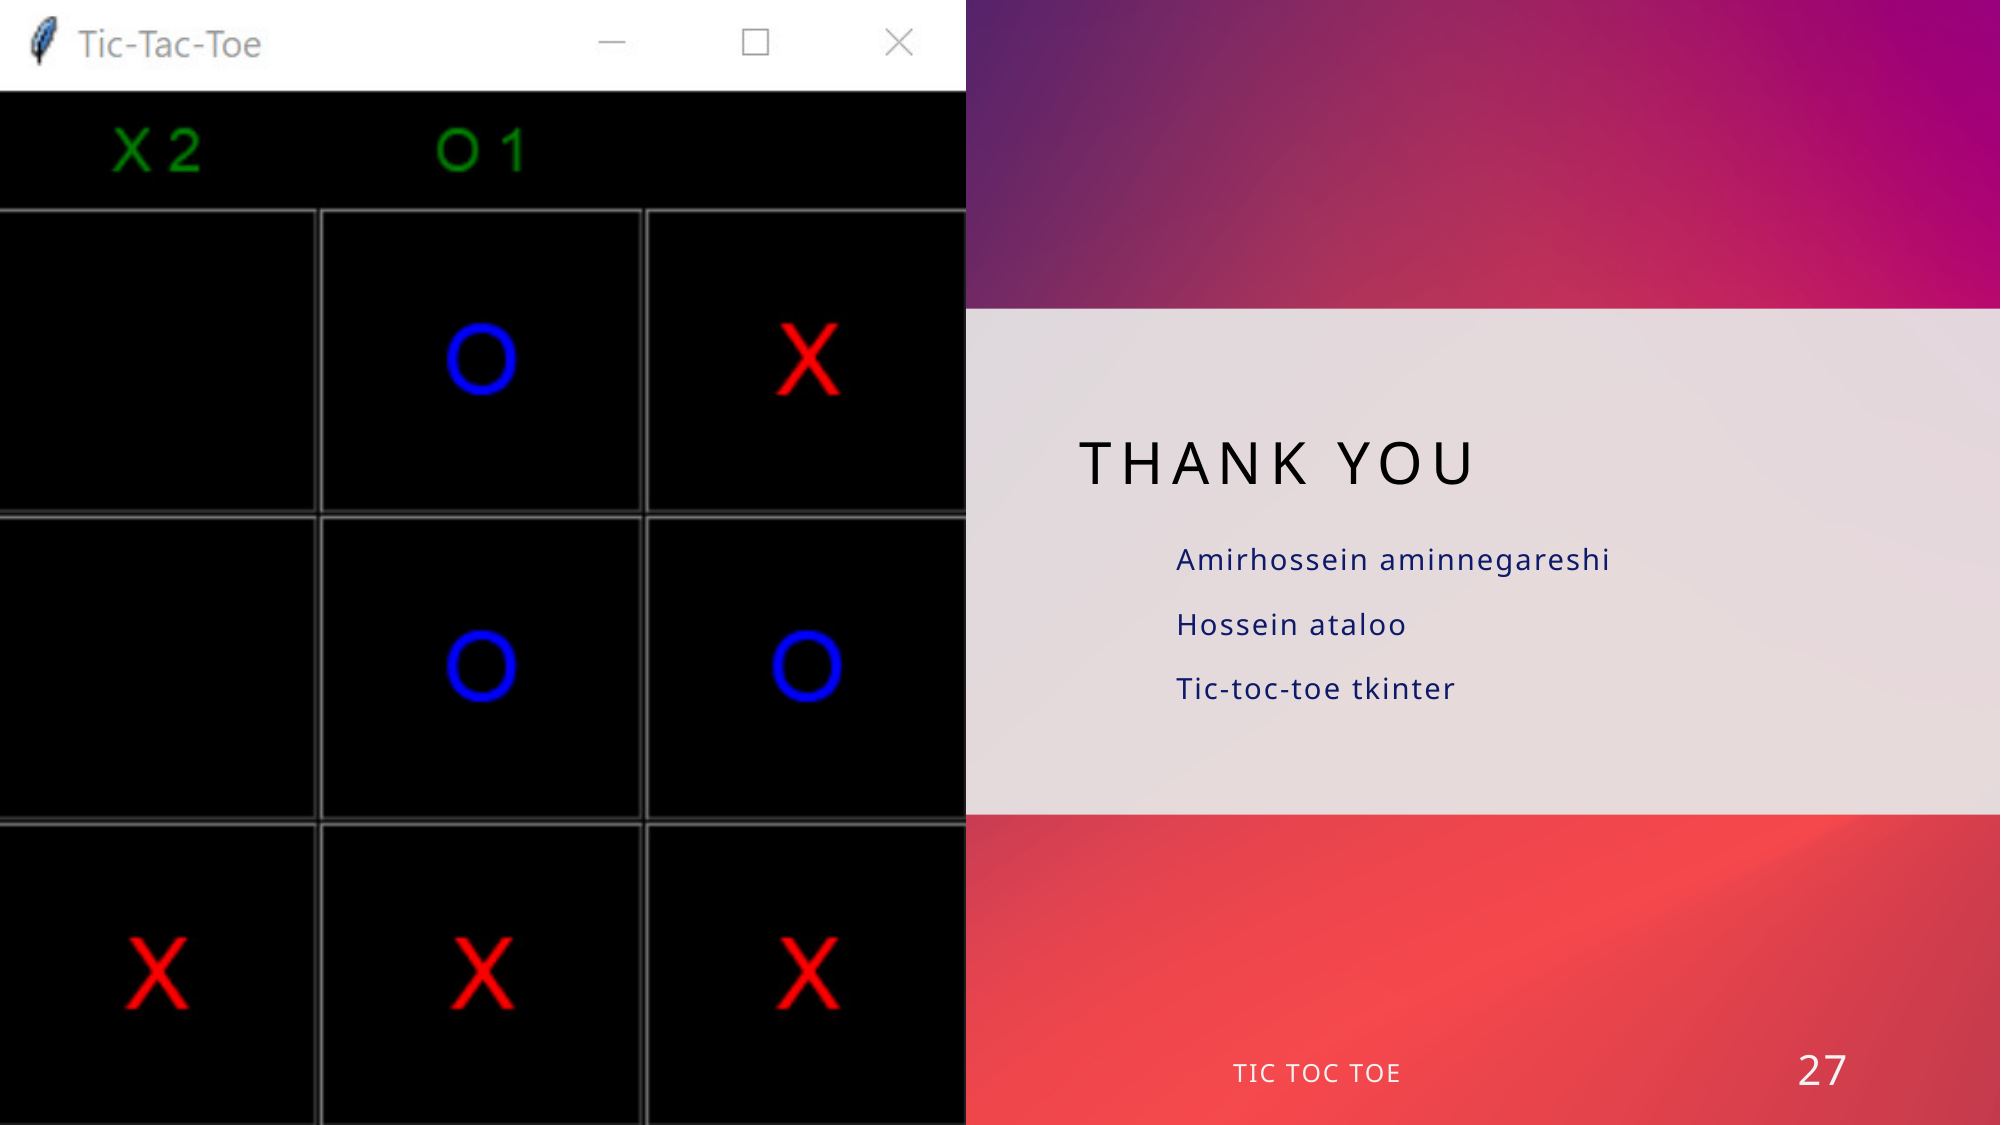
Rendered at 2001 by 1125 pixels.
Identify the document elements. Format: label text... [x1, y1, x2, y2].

picture [0, 0, 2000, 1125]
list Amirhossein aminnegareshi Hossein ataloo Tic-toc-toe tkinter [1161, 525, 1919, 738]
slide_number 27 [1412, 1042, 1863, 1103]
title Thank you [966, 308, 2000, 815]
footer Tic toc toe [979, 1042, 1412, 1103]
